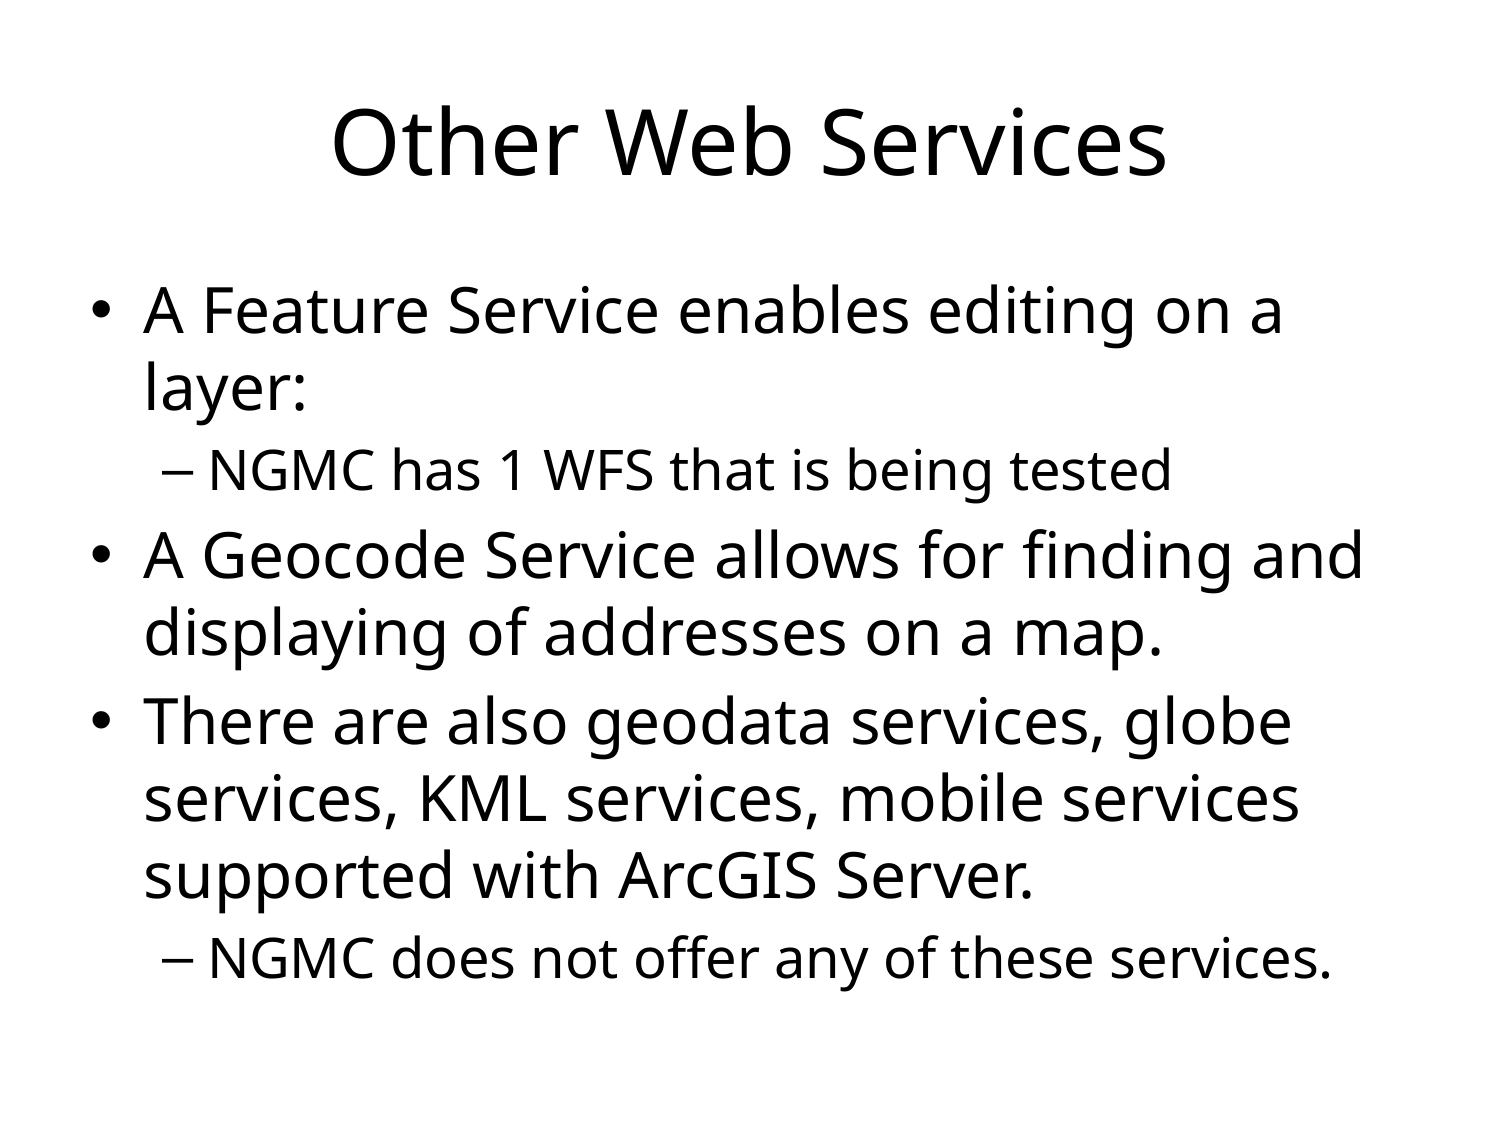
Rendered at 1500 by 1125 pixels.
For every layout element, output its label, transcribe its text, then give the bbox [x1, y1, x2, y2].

list A Feature Service enables editing on a layer: NGMC has 1 WFS that is being tested A Geocode Service allows for finding and displaying of addresses on a map. There are also geodata services, globe services, KML services, mobile services supported with ArcGIS Server. NGMC does not offer any of these services. [75, 262, 1425, 1005]
title Other Web Services [75, 45, 1425, 233]
